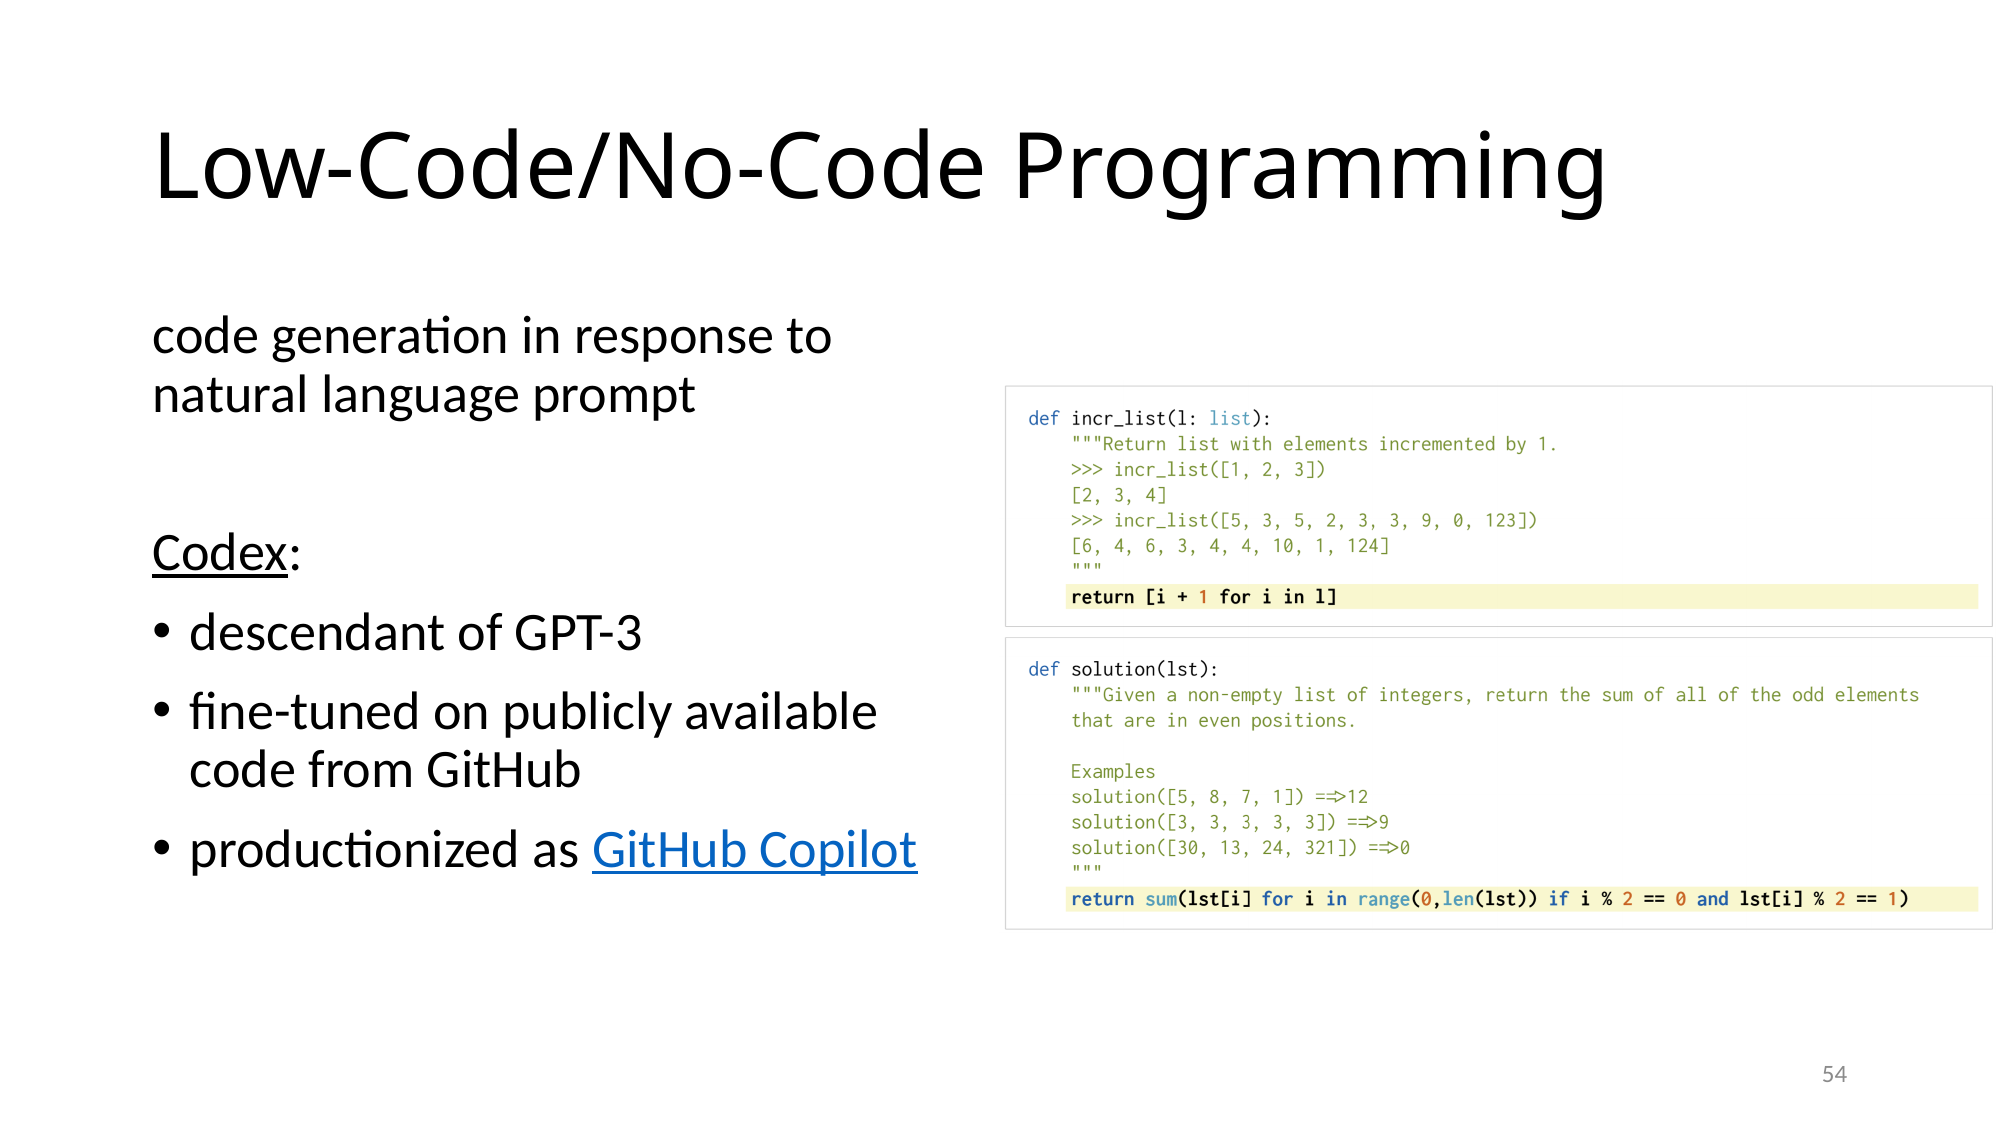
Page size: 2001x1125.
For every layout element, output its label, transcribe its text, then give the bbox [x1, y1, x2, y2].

slide_number 54 [1412, 1042, 1863, 1103]
list code generation in response to natural language prompt Codex: descendant of GPT-3 fine-tuned on publicly available code from GitHub productionized as GitHub Copilot [137, 299, 1000, 1014]
picture [999, 380, 1996, 933]
title Low-Code/No-Code Programming [137, 59, 1863, 278]
